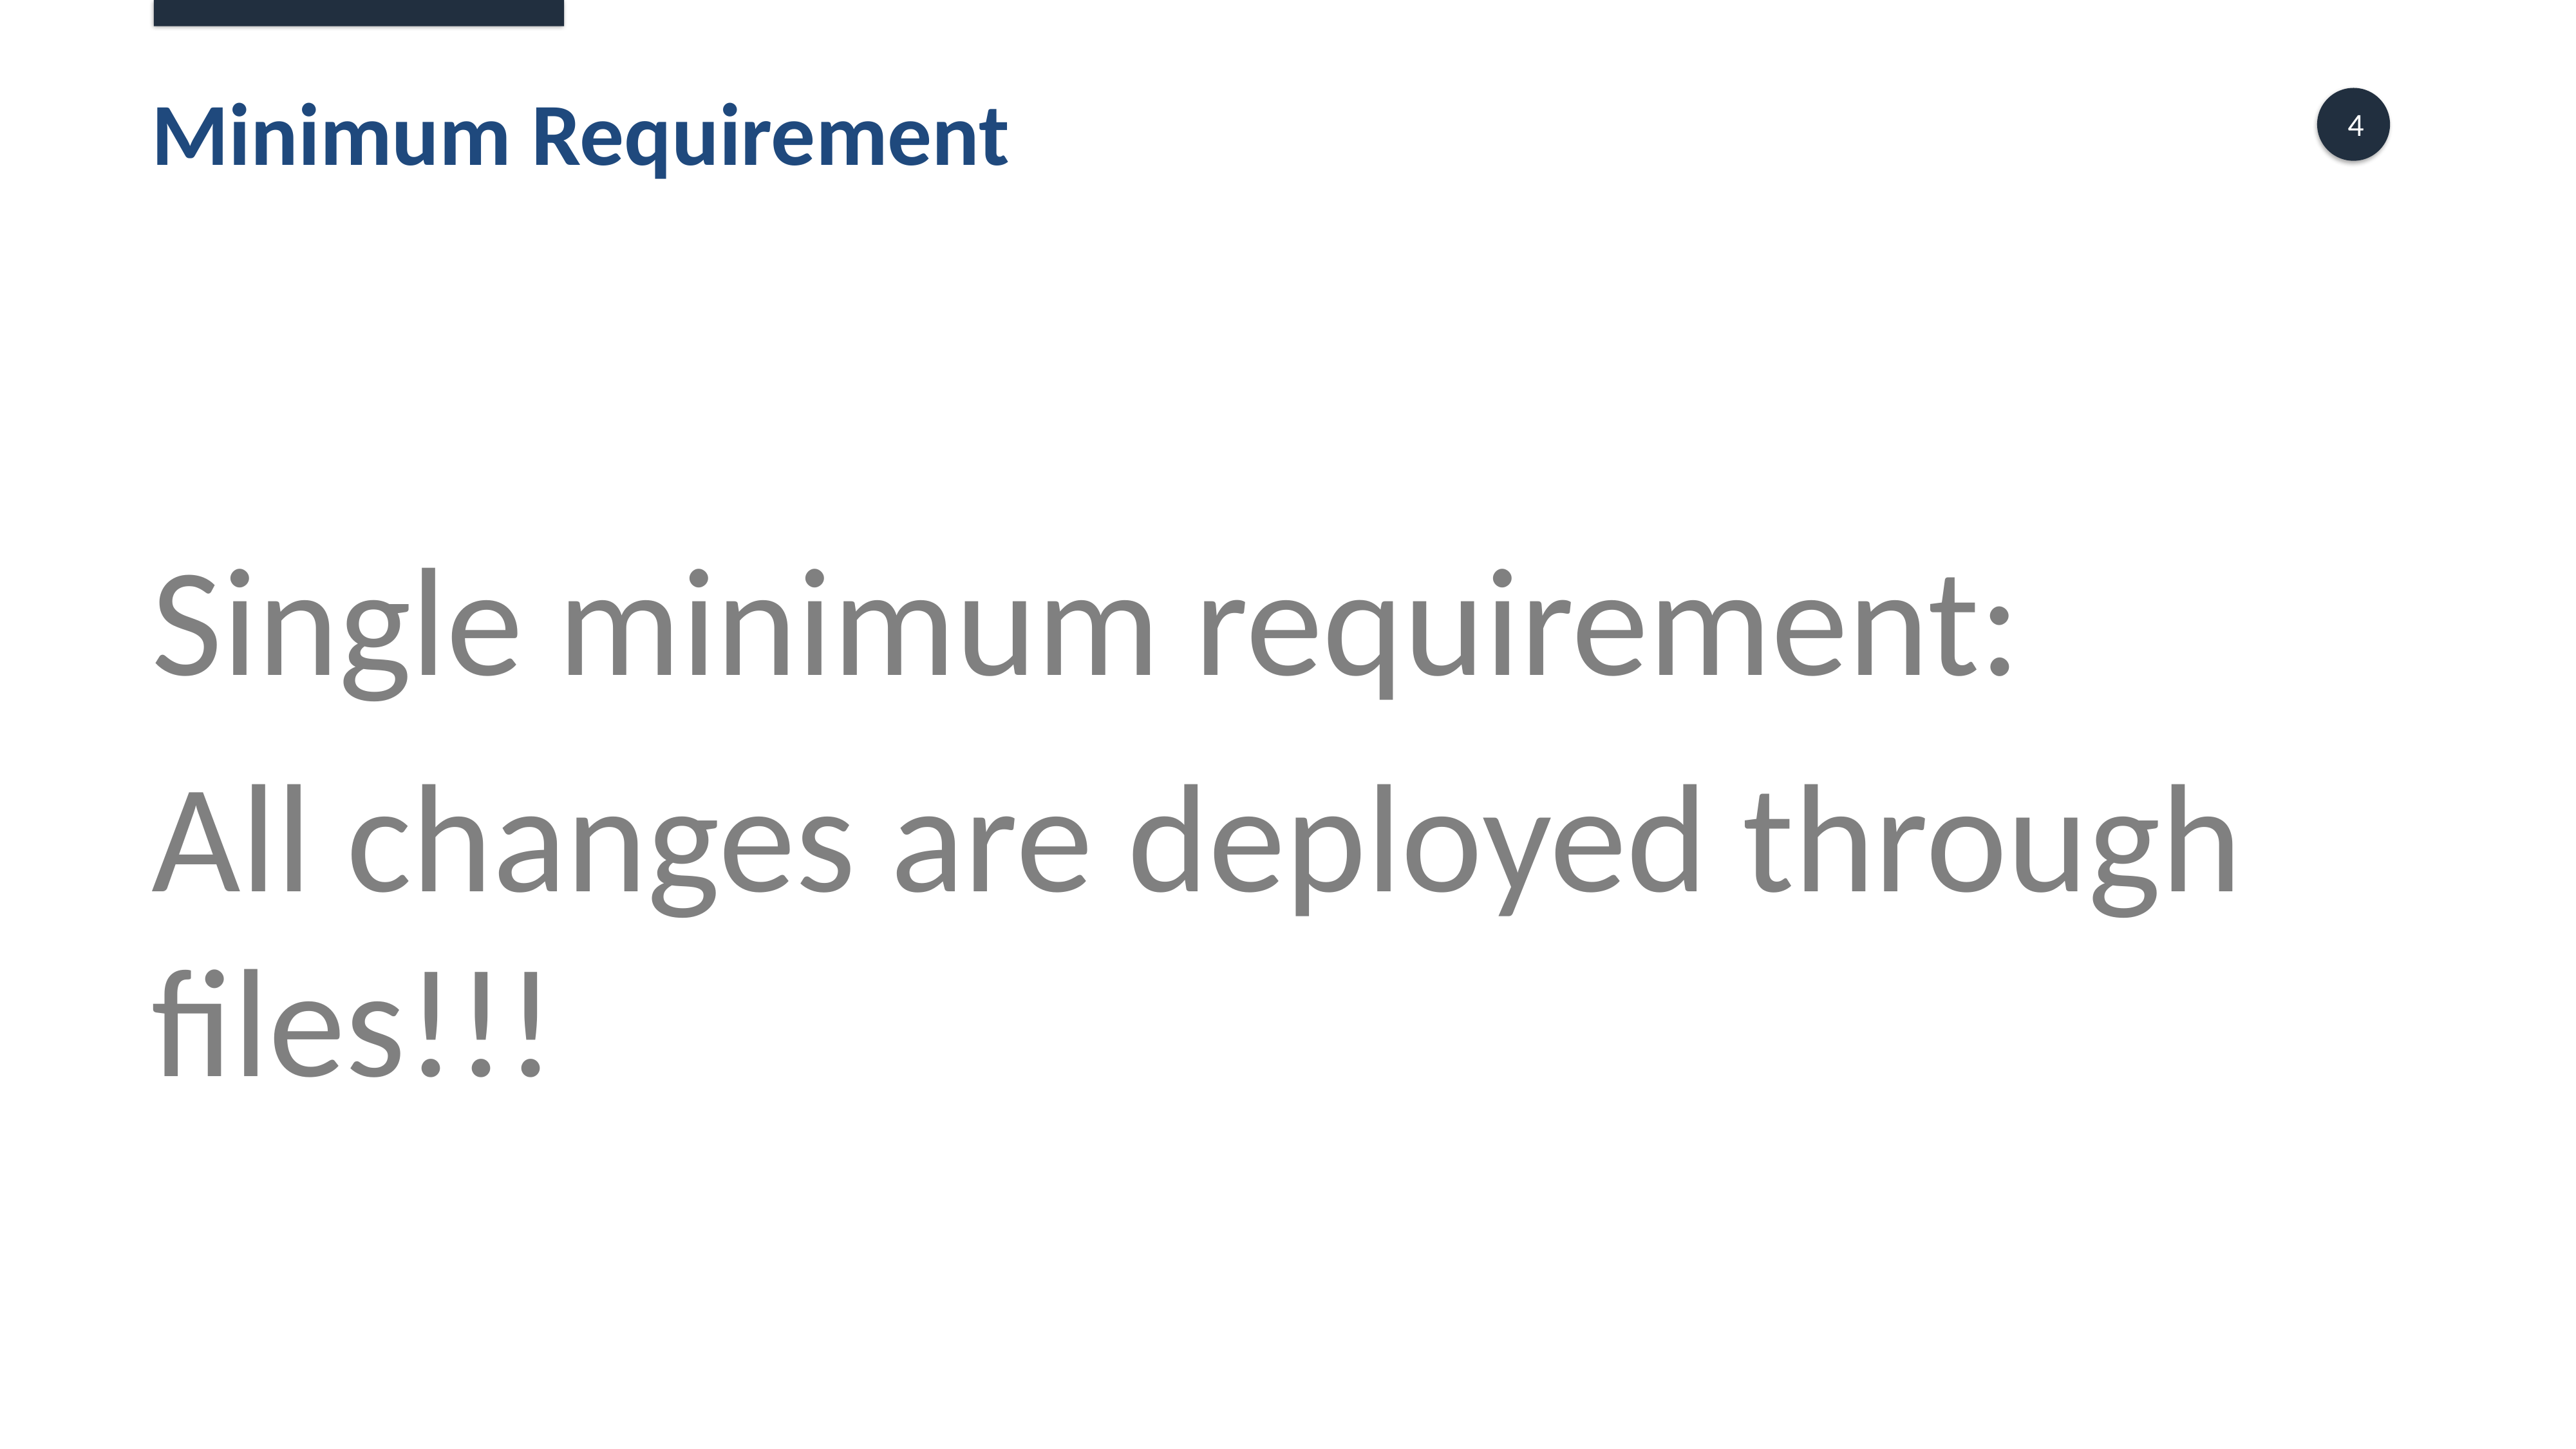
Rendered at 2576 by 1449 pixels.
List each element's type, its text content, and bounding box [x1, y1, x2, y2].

title Minimum Requirement [129, 58, 2447, 202]
list Single minimum requirement: All changes are deployed through files!!! [129, 249, 2447, 1294]
